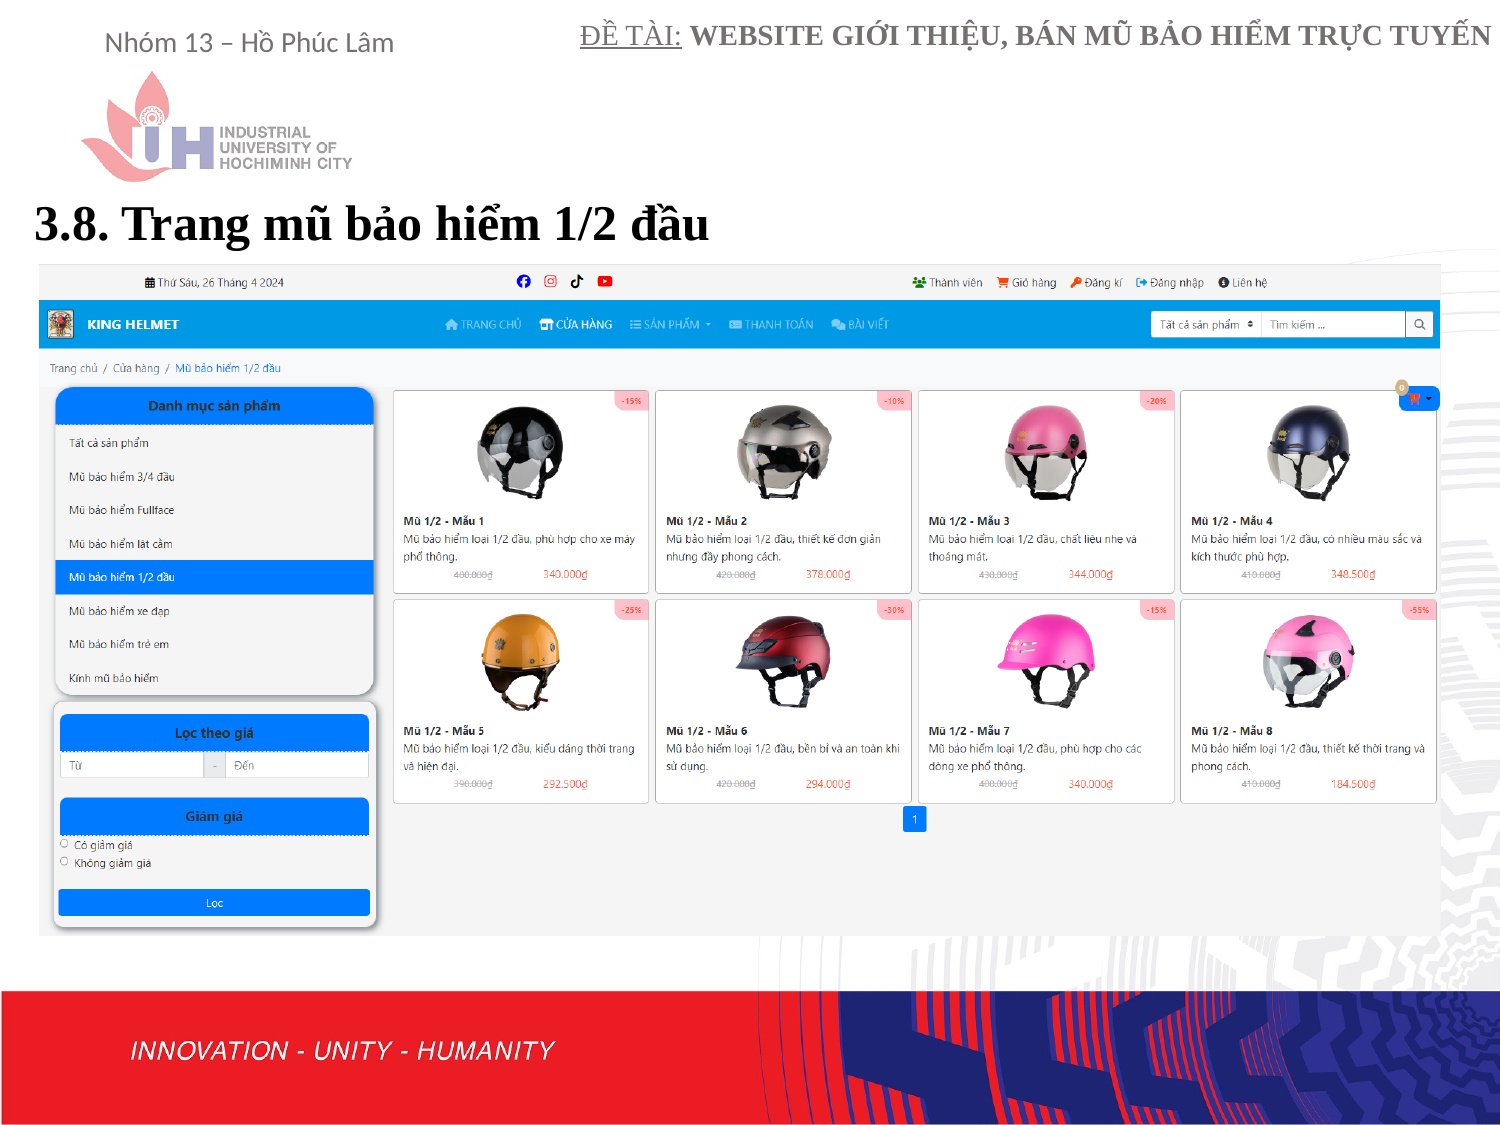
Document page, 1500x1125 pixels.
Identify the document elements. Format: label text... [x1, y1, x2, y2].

text_box 3.8. Trang mũ bảo hiểm 1/2 đầu [19, 189, 1500, 263]
picture [0, 0, 1500, 1125]
